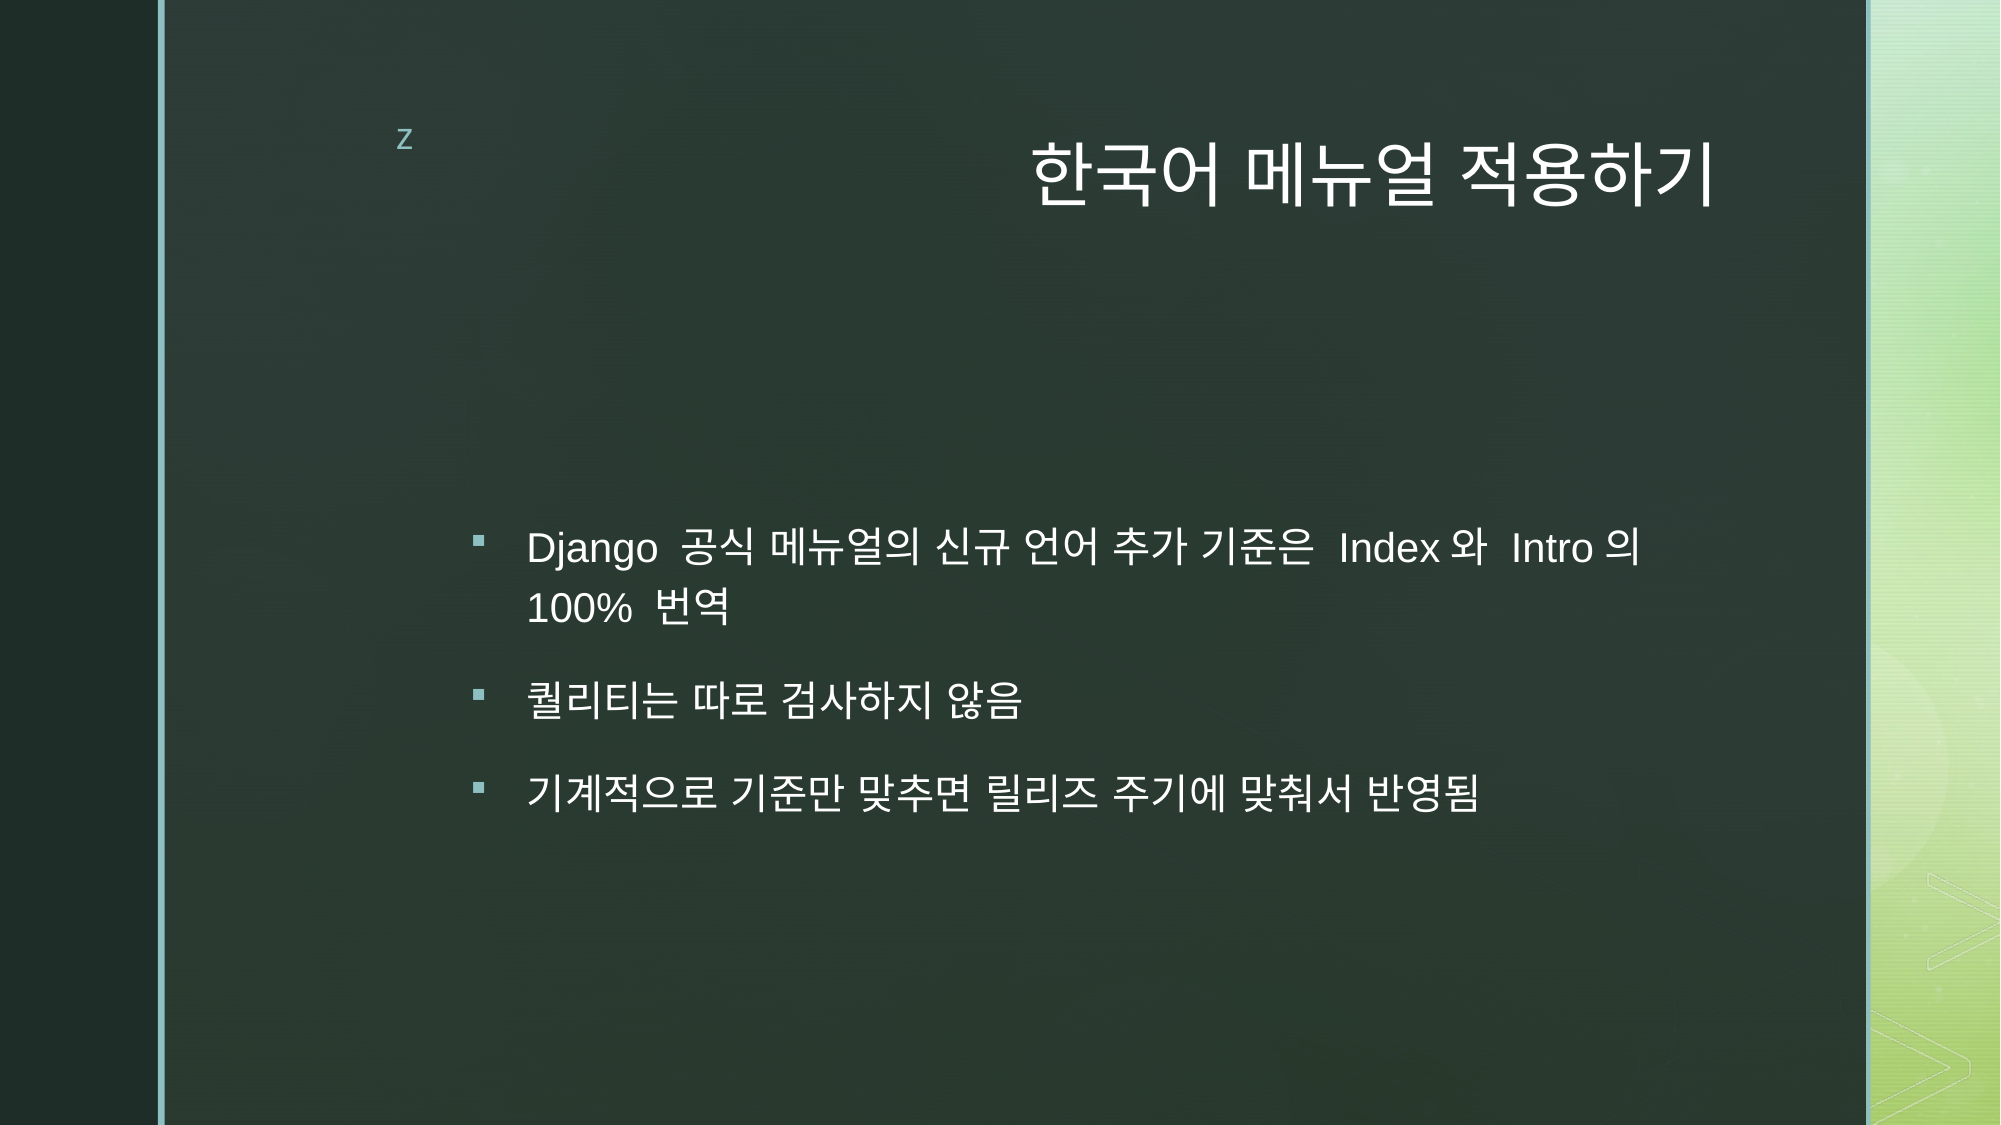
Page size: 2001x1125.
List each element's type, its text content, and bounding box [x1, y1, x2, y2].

picture [1871, 0, 2001, 1125]
list Django 공식 메뉴얼의 신규 언어 추가 기준은 Index와 Intro의 100% 번역 퀄리티는 따로 검사하지 않음 기계적으로 기준만 맞추면 릴리즈 주기에 맞춰서 반영됨 [454, 336, 1734, 993]
title 한국어 메뉴얼 적용하기 [428, 132, 1734, 310]
